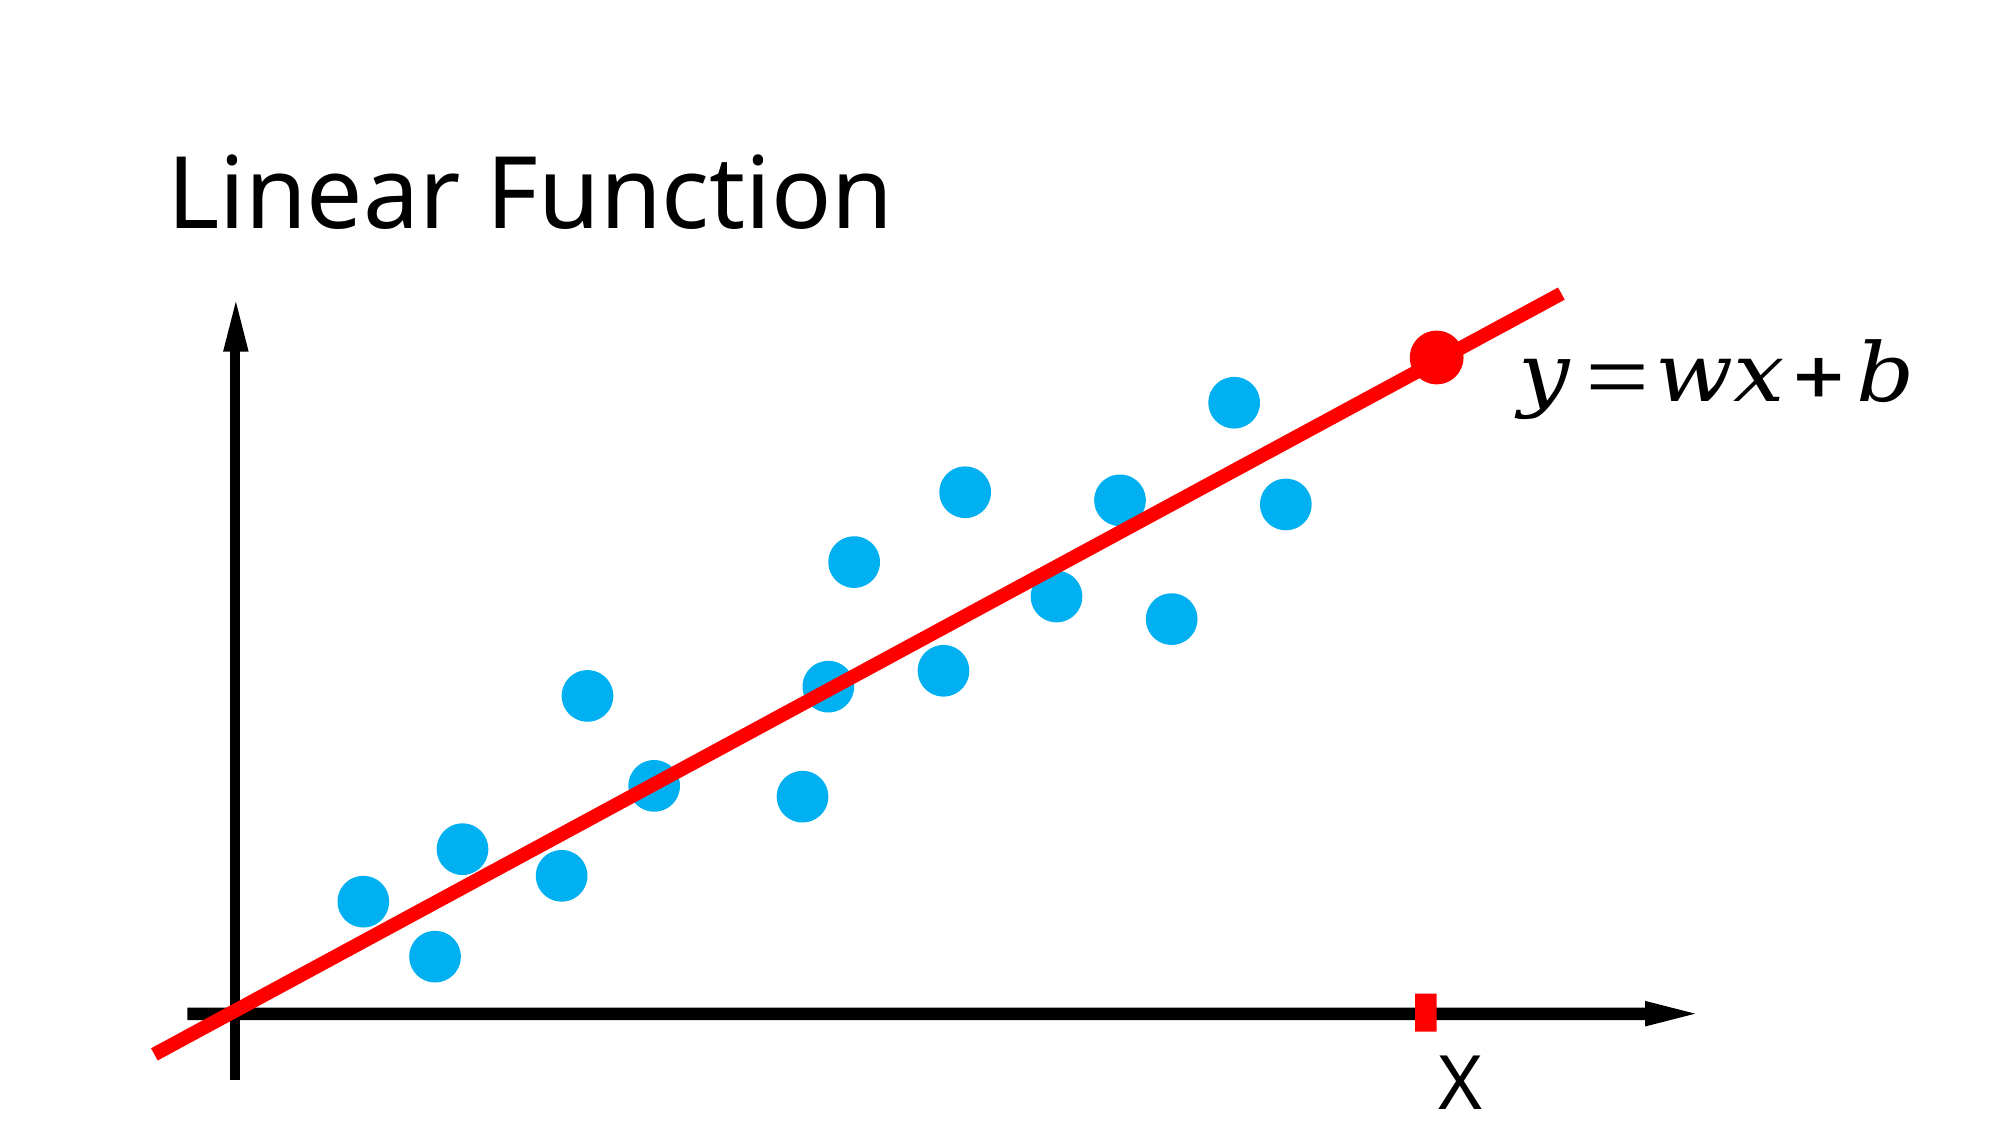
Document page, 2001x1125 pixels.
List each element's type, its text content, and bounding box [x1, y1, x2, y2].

text_box [627, 759, 673, 790]
text_box [1420, 355, 1464, 385]
text_box [634, 779, 682, 813]
text_box [1414, 993, 1438, 1026]
text_box [1409, 330, 1458, 366]
text_box [1093, 473, 1147, 527]
text_box X ? [1404, 1026, 1517, 1125]
text_box [1438, 1007, 1644, 1021]
text_box [827, 535, 882, 589]
text_box [435, 822, 490, 877]
text_box [233, 1007, 1414, 1021]
text_box [151, 287, 1565, 1061]
text_box [1144, 592, 1199, 646]
text_box [812, 684, 856, 714]
text_box [1644, 999, 1696, 1028]
text_box [1207, 375, 1262, 430]
text_box Linear Function [152, 120, 1861, 256]
text_box [408, 929, 462, 984]
text_box [229, 353, 241, 1005]
text_box [1029, 571, 1084, 624]
text_box [534, 848, 589, 903]
text_box [229, 1021, 241, 1081]
text_box [775, 769, 830, 824]
text_box [336, 874, 391, 929]
text_box [938, 465, 993, 520]
text_box [801, 659, 850, 695]
text_box [560, 669, 615, 723]
text_box [916, 643, 971, 698]
text_box [186, 1007, 225, 1021]
text_box [1258, 477, 1313, 532]
text_box [221, 301, 251, 353]
